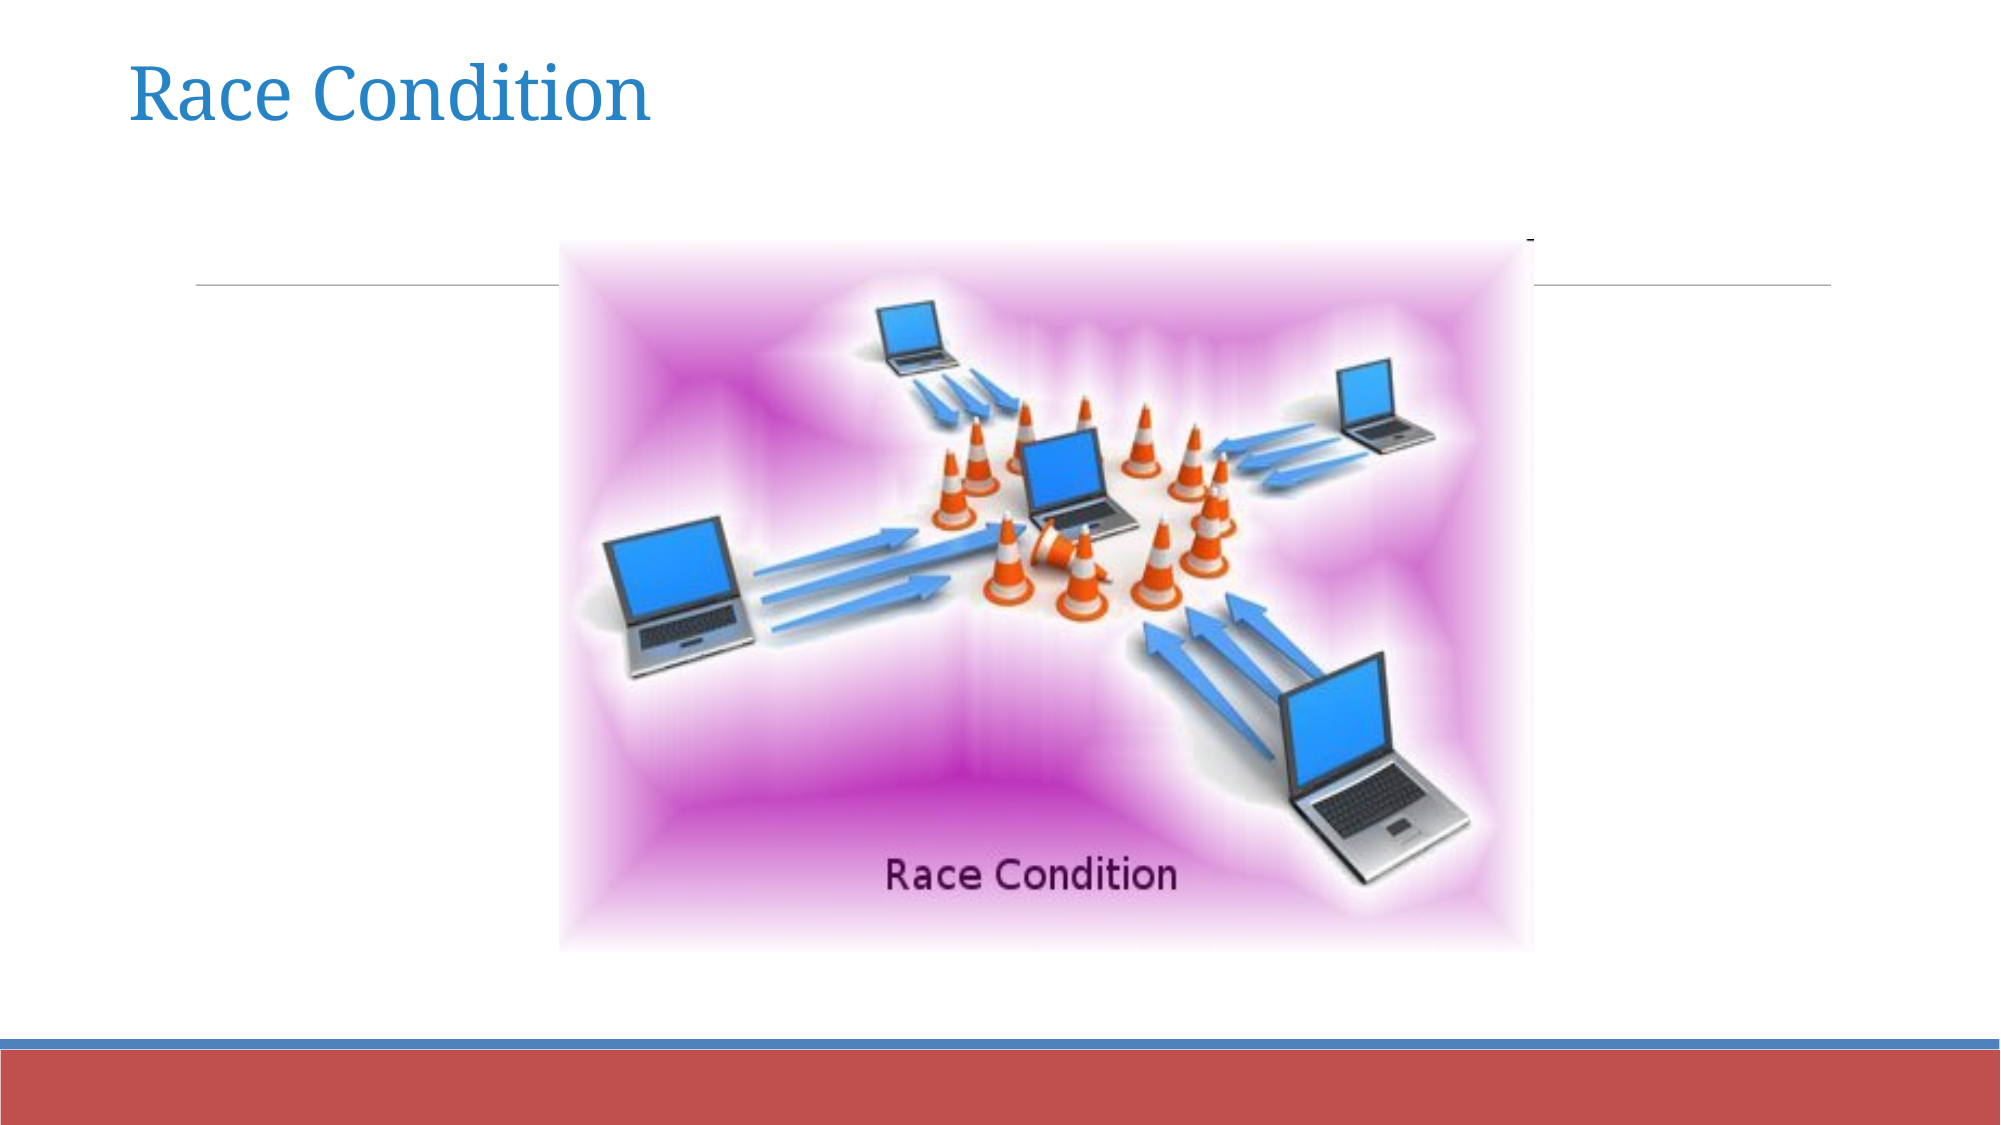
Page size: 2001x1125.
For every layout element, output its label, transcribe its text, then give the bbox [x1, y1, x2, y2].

text_box Race Condition [113, 51, 1464, 240]
picture [559, 239, 1534, 953]
